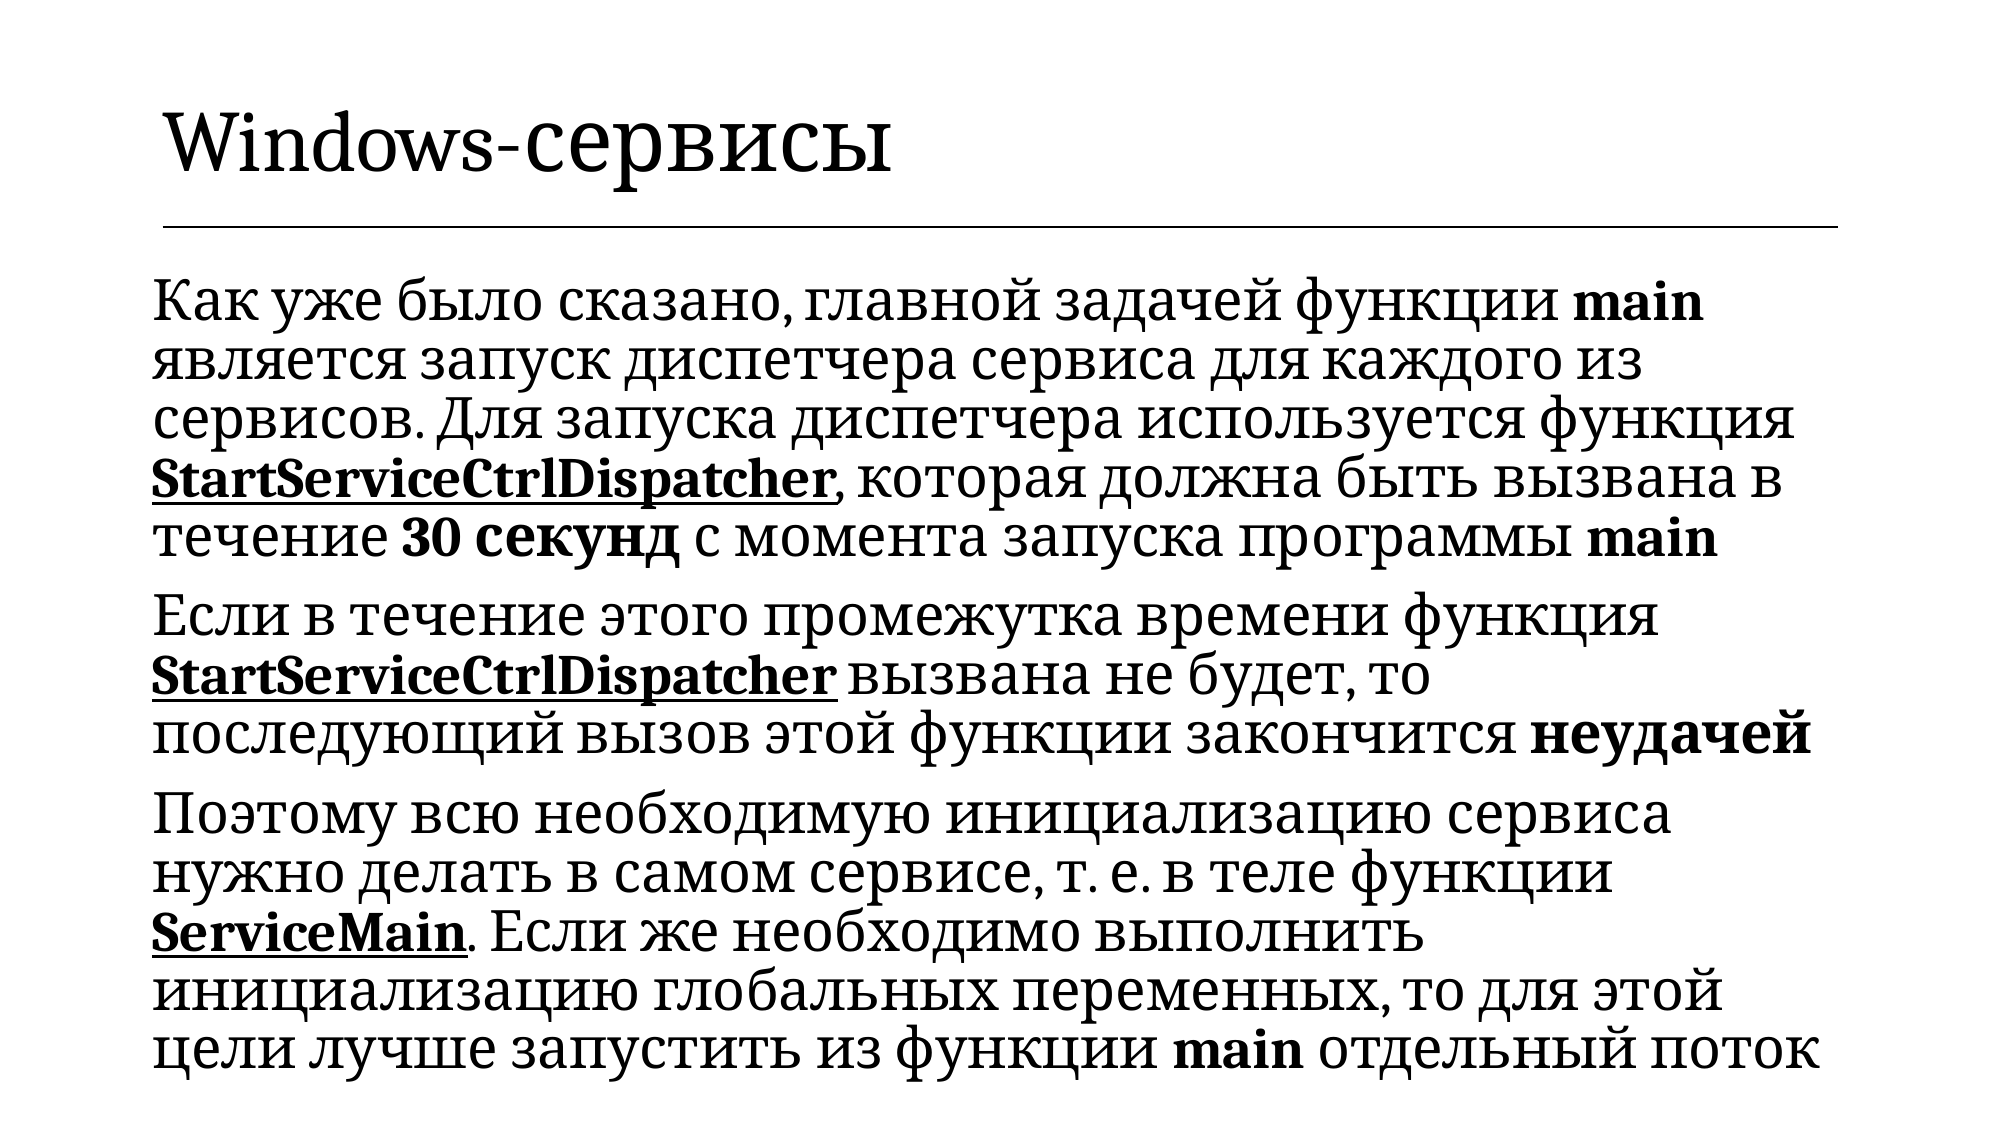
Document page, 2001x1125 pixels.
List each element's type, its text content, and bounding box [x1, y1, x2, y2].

list Как уже было сказано, главной задачей функции main является запуск диспетчера сервиса для каждого из сервисов. Для запуска диспетчера используется функция StartServiceCtrlDispatcher, которая должна быть вызвана в течение 30 секунд с момента запуска программы main Если в течение этого промежутка времени функция StartServiceCtrlDispatcher вызвана не будет, то последующий вызов этой функции закончится неудачей Поэтому всю необходимую инициализацию сервиса нужно делать в самом сервисе, т. е. в теле функции ServiceMain. Если же необходимо выполнить инициализацию глобальных переменных, то для этой цели лучше запустить из функции main отдельный поток [137, 266, 1838, 1107]
table_header Windows-сервисы [163, 60, 1838, 226]
